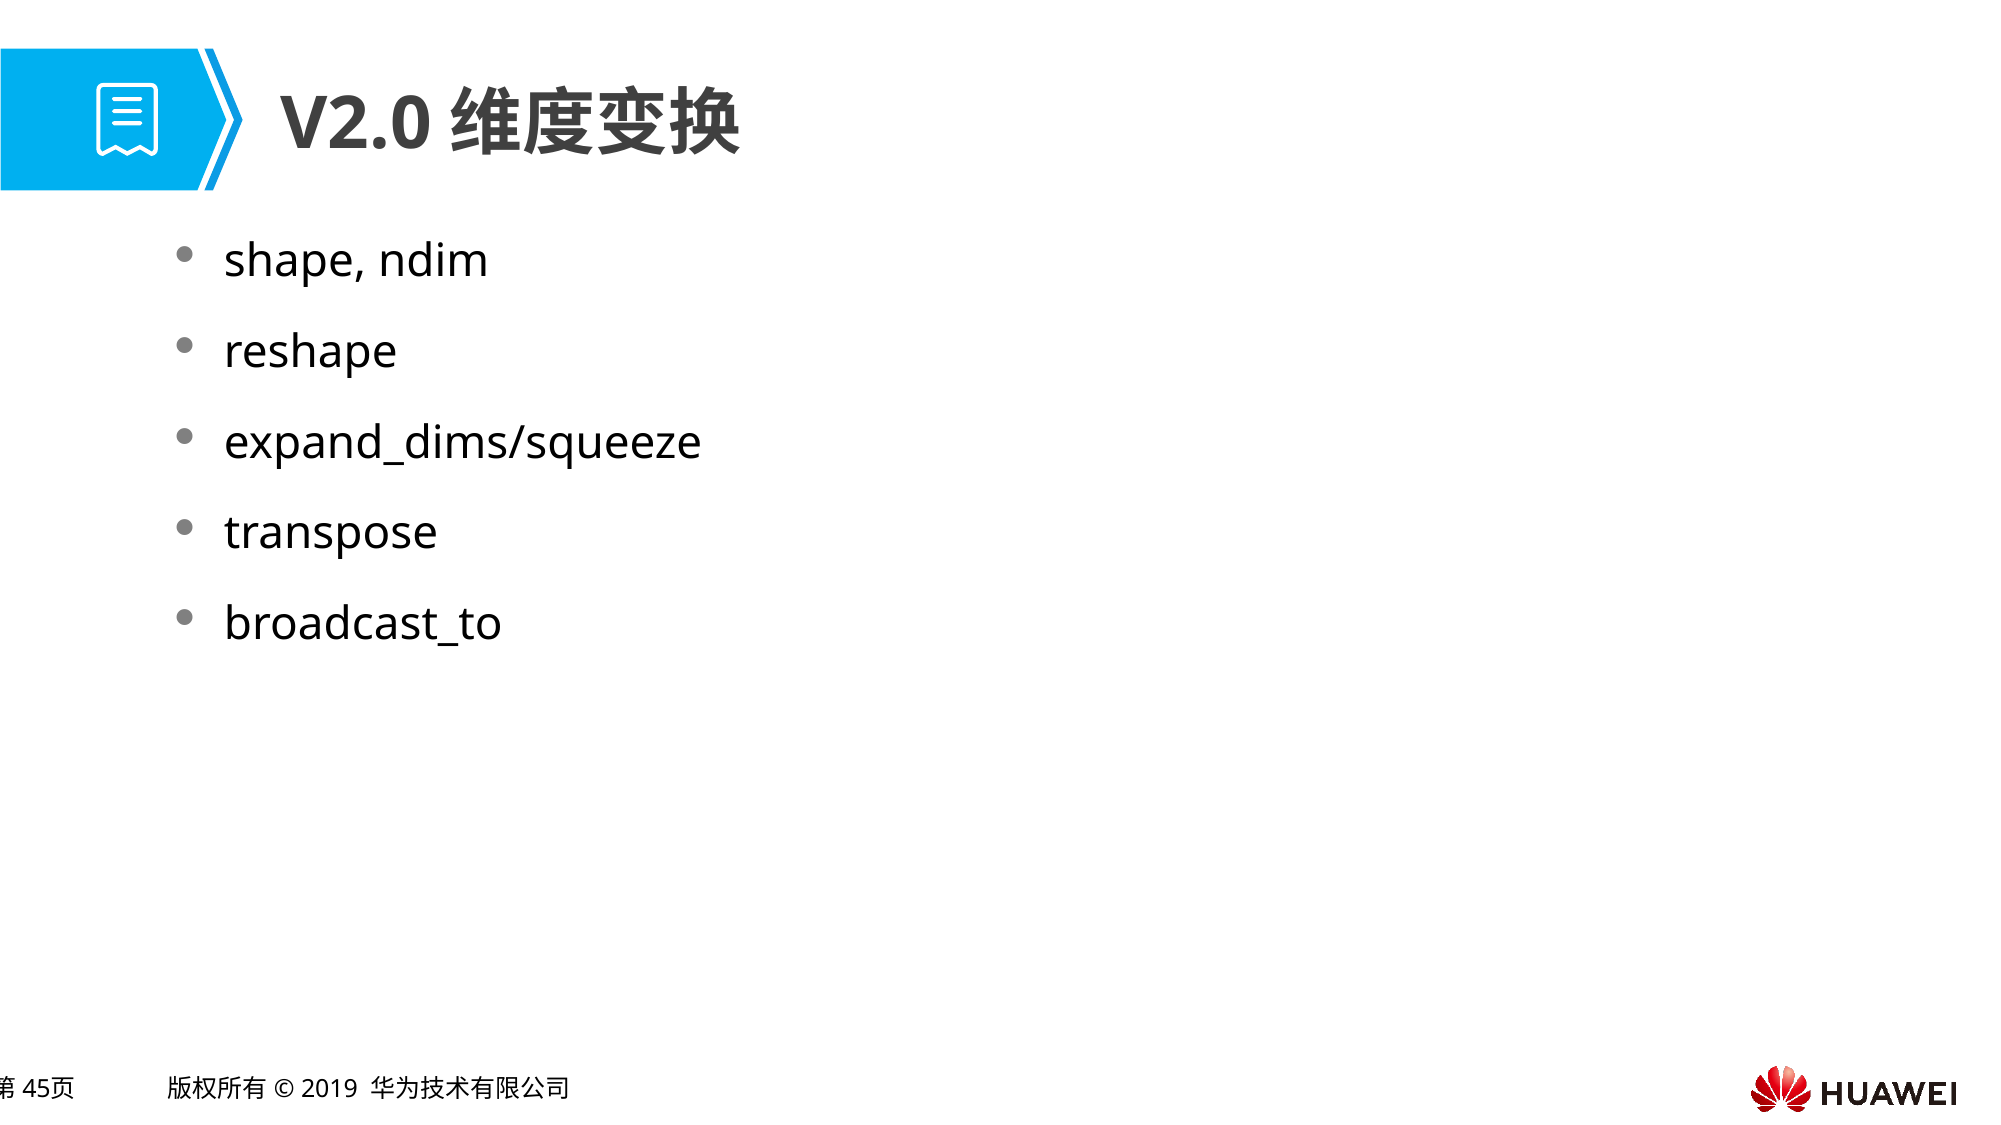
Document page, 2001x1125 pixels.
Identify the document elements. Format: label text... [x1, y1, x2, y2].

list shape, ndim reshape expand_dims/squeeze transpose broadcast_to [160, 202, 1883, 1048]
title V2.0维度变换 [263, 67, 1877, 173]
picture [1751, 1066, 1956, 1112]
